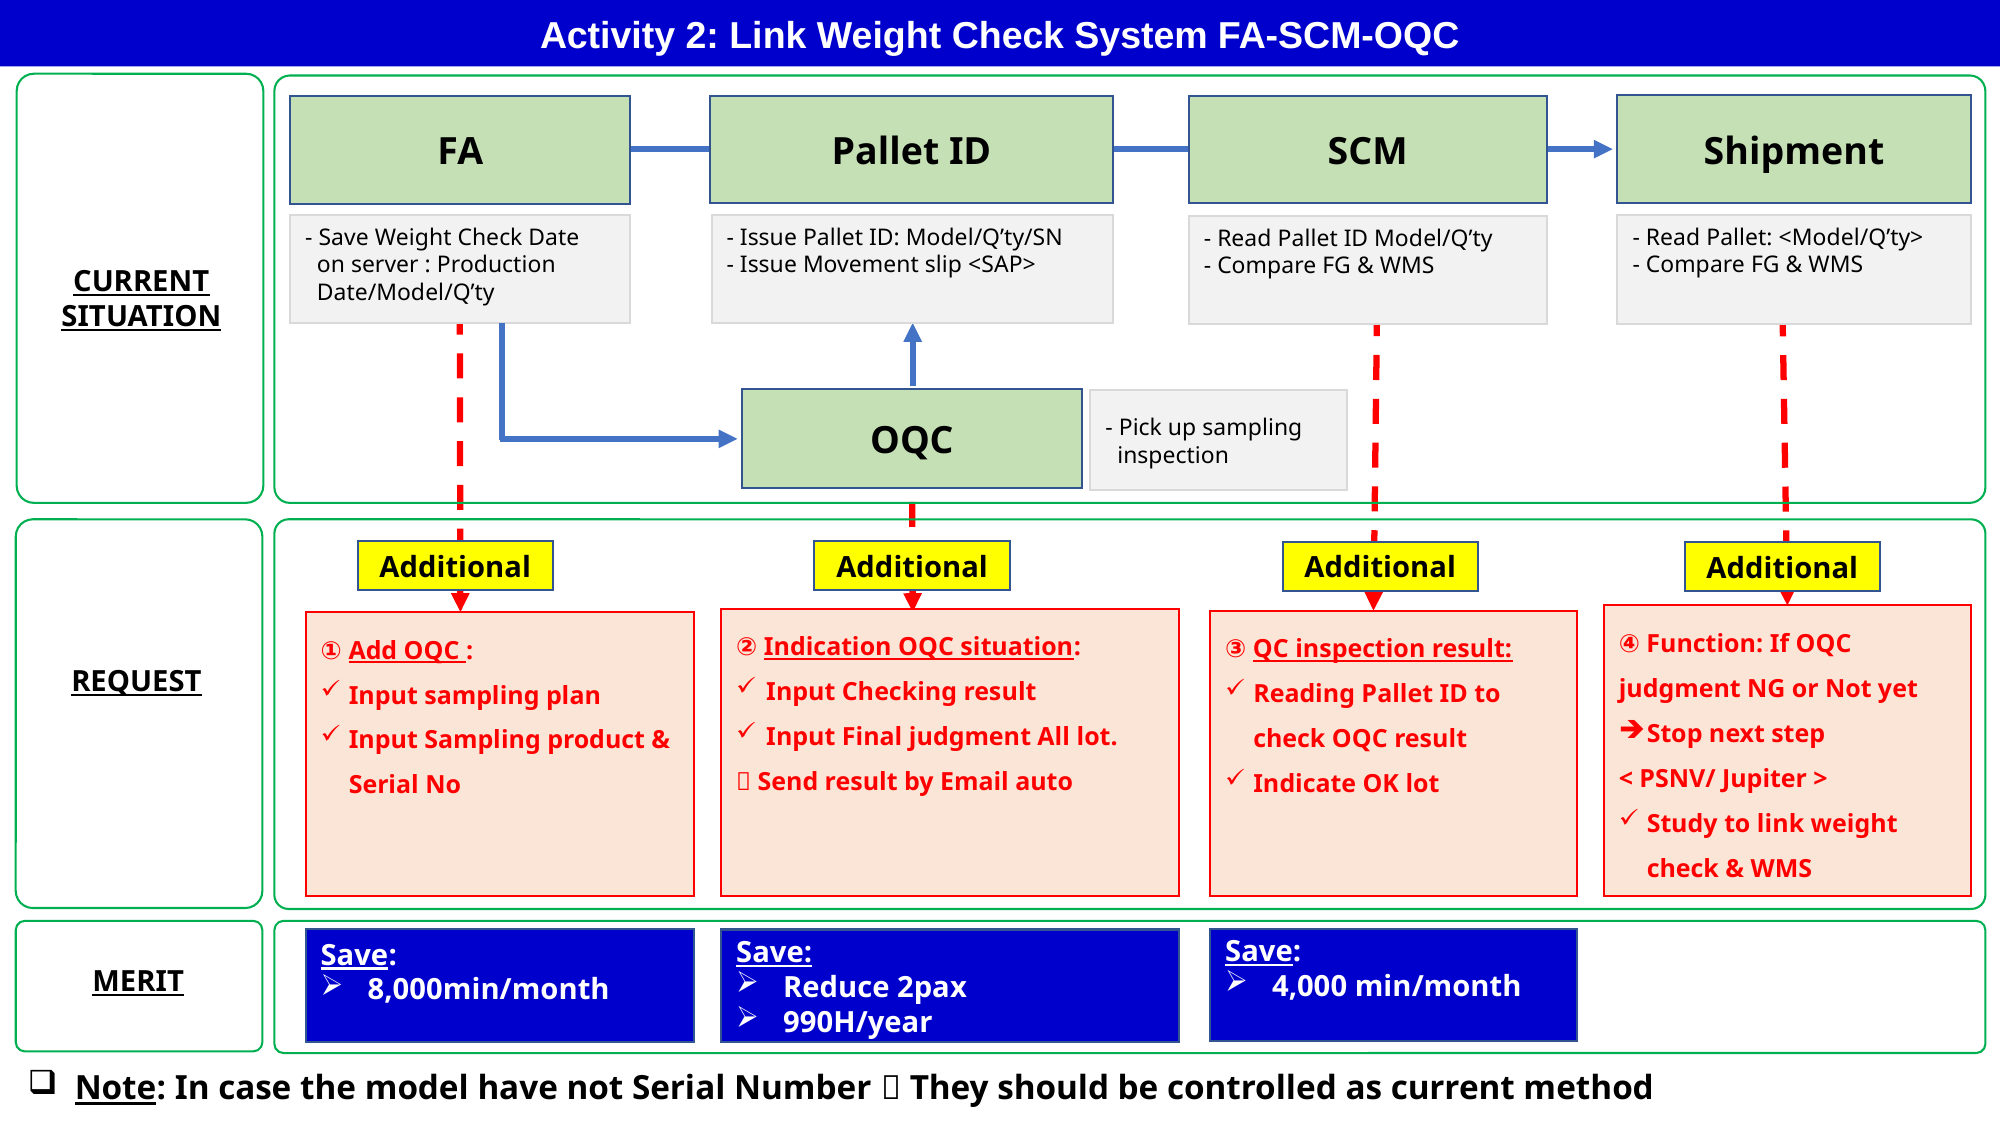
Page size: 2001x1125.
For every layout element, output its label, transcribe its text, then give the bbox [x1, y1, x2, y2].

text_box Additional [1282, 541, 1373, 592]
text_box [15, 72, 265, 504]
text_box [273, 518, 1987, 911]
text_box [14, 518, 264, 910]
text_box REQUEST [12, 632, 261, 728]
text_box Additional [1378, 541, 1479, 592]
text_box Additional [357, 540, 459, 591]
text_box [1373, 311, 1378, 611]
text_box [1782, 311, 1788, 606]
text_box Additional [1684, 541, 1782, 592]
text_box - Pick up sampling inspection [1089, 389, 1348, 491]
text_box [273, 74, 1987, 504]
text_box MERIT [17, 932, 260, 1028]
text_box Note: In case the model have not Serial Number  They should be controlled as current method [12, 1052, 1986, 1120]
text_box OQC [741, 388, 1083, 489]
text_box Activity 2: Link Weight Check System FA-SCM-OQC [0, 0, 2000, 67]
text_box Additional [913, 540, 1011, 591]
text_box Additional [813, 540, 911, 591]
text_box Additional [1788, 541, 1881, 592]
text_box [273, 919, 1987, 1055]
text_box Additional [461, 540, 554, 591]
text_box [14, 919, 264, 1053]
